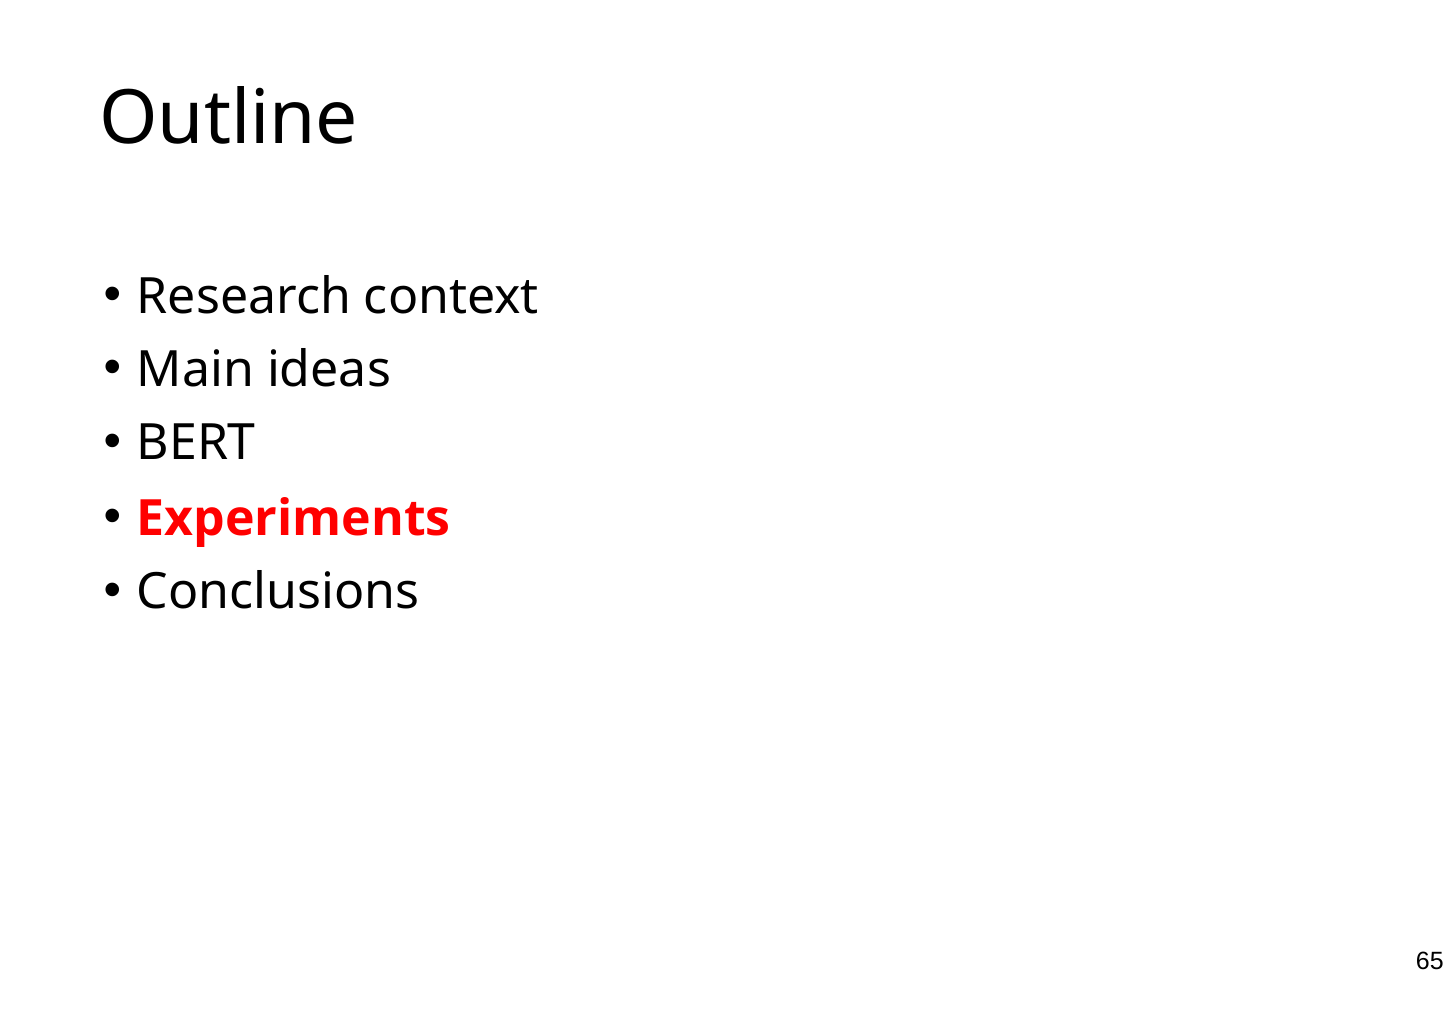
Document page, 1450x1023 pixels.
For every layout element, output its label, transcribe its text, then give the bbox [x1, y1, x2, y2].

text_box Research context Main ideas BERT Experiments Conclusions [97, 248, 812, 680]
slide_number 65 [1356, 944, 1444, 1023]
text_box Outline [97, 66, 661, 248]
